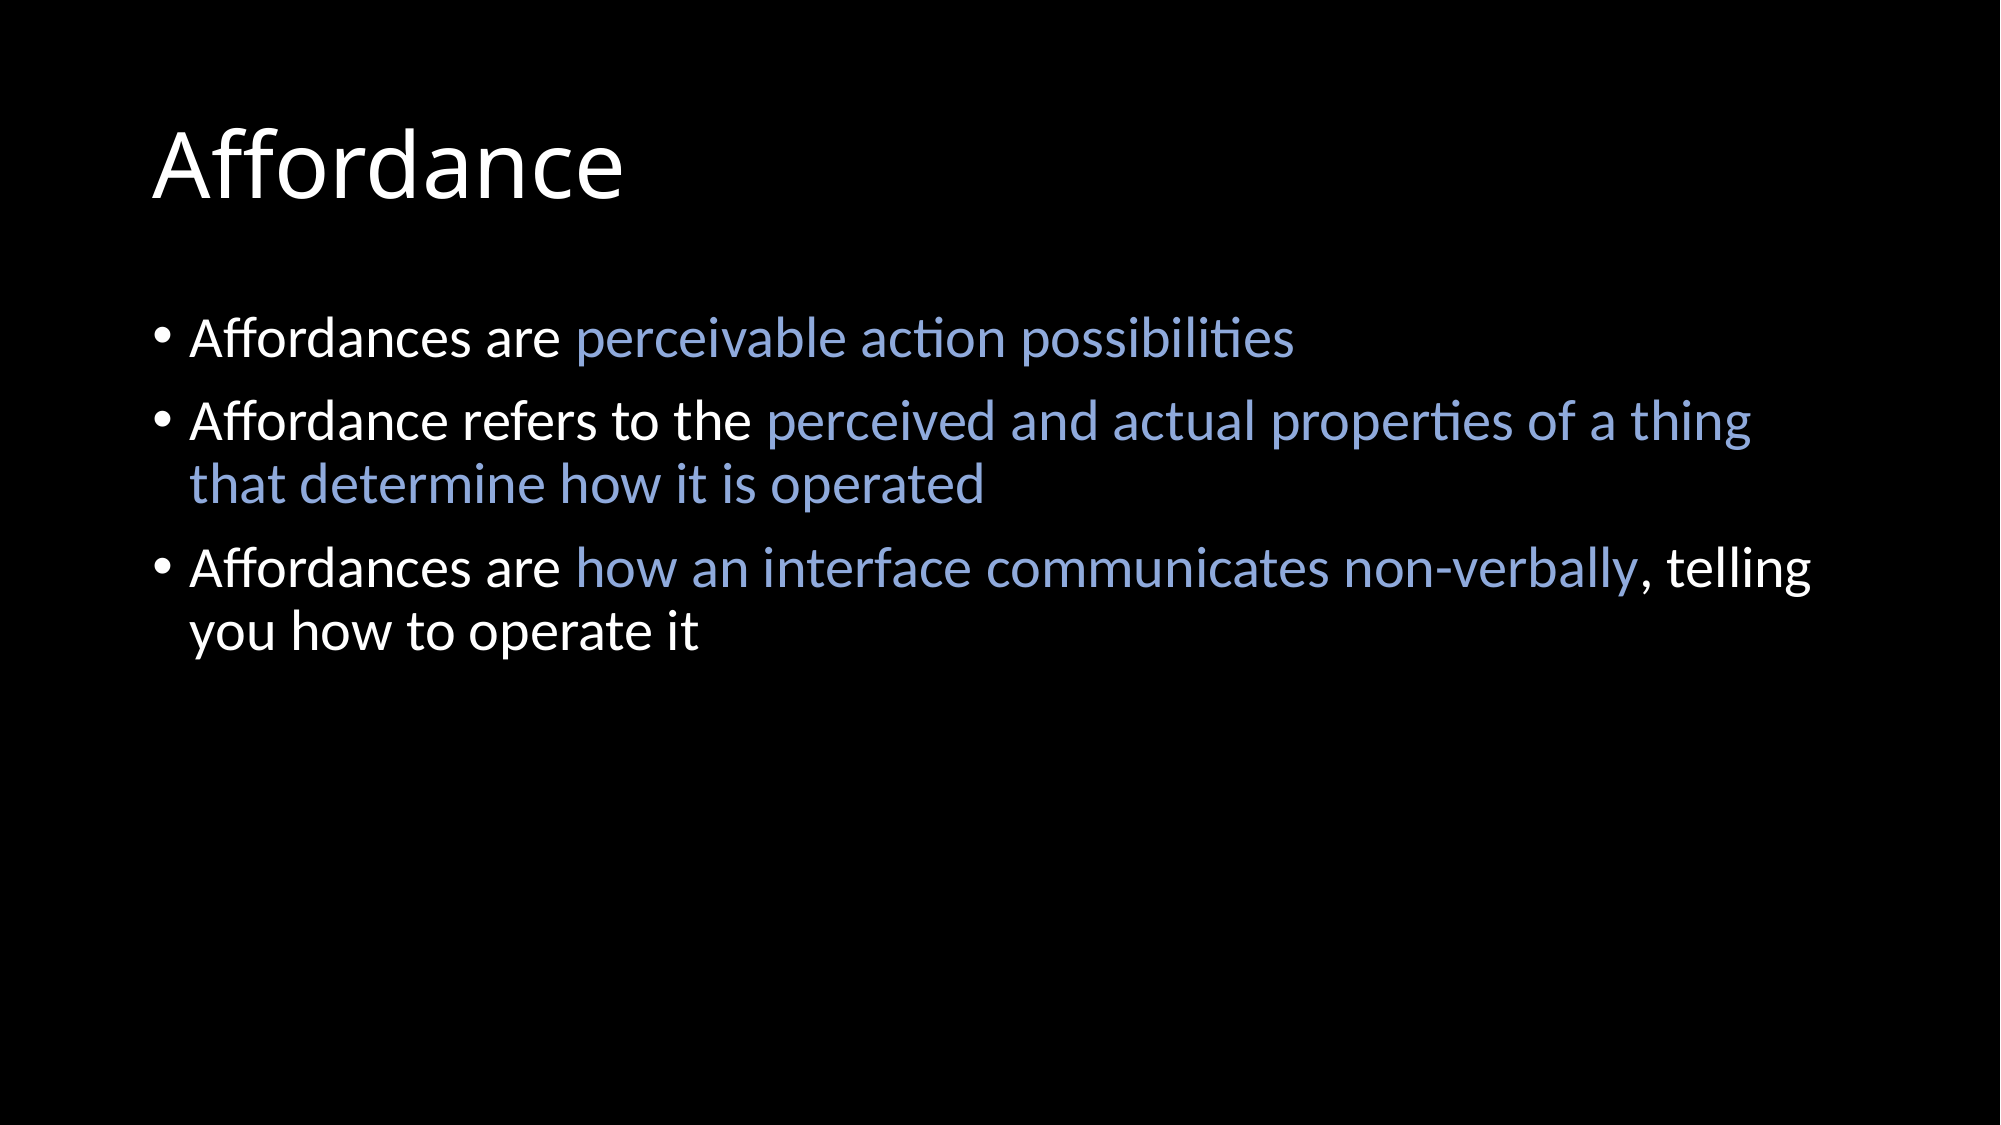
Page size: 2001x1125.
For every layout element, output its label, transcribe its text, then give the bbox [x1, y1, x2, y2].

title Affordance [137, 59, 1863, 278]
list Affordances are perceivable action possibilities Affordance refers to the perceived and actual properties of a thing that determine how it is operated Affordances are how an interface communicates non-verbally, telling you how to operate it [137, 299, 1863, 1014]
